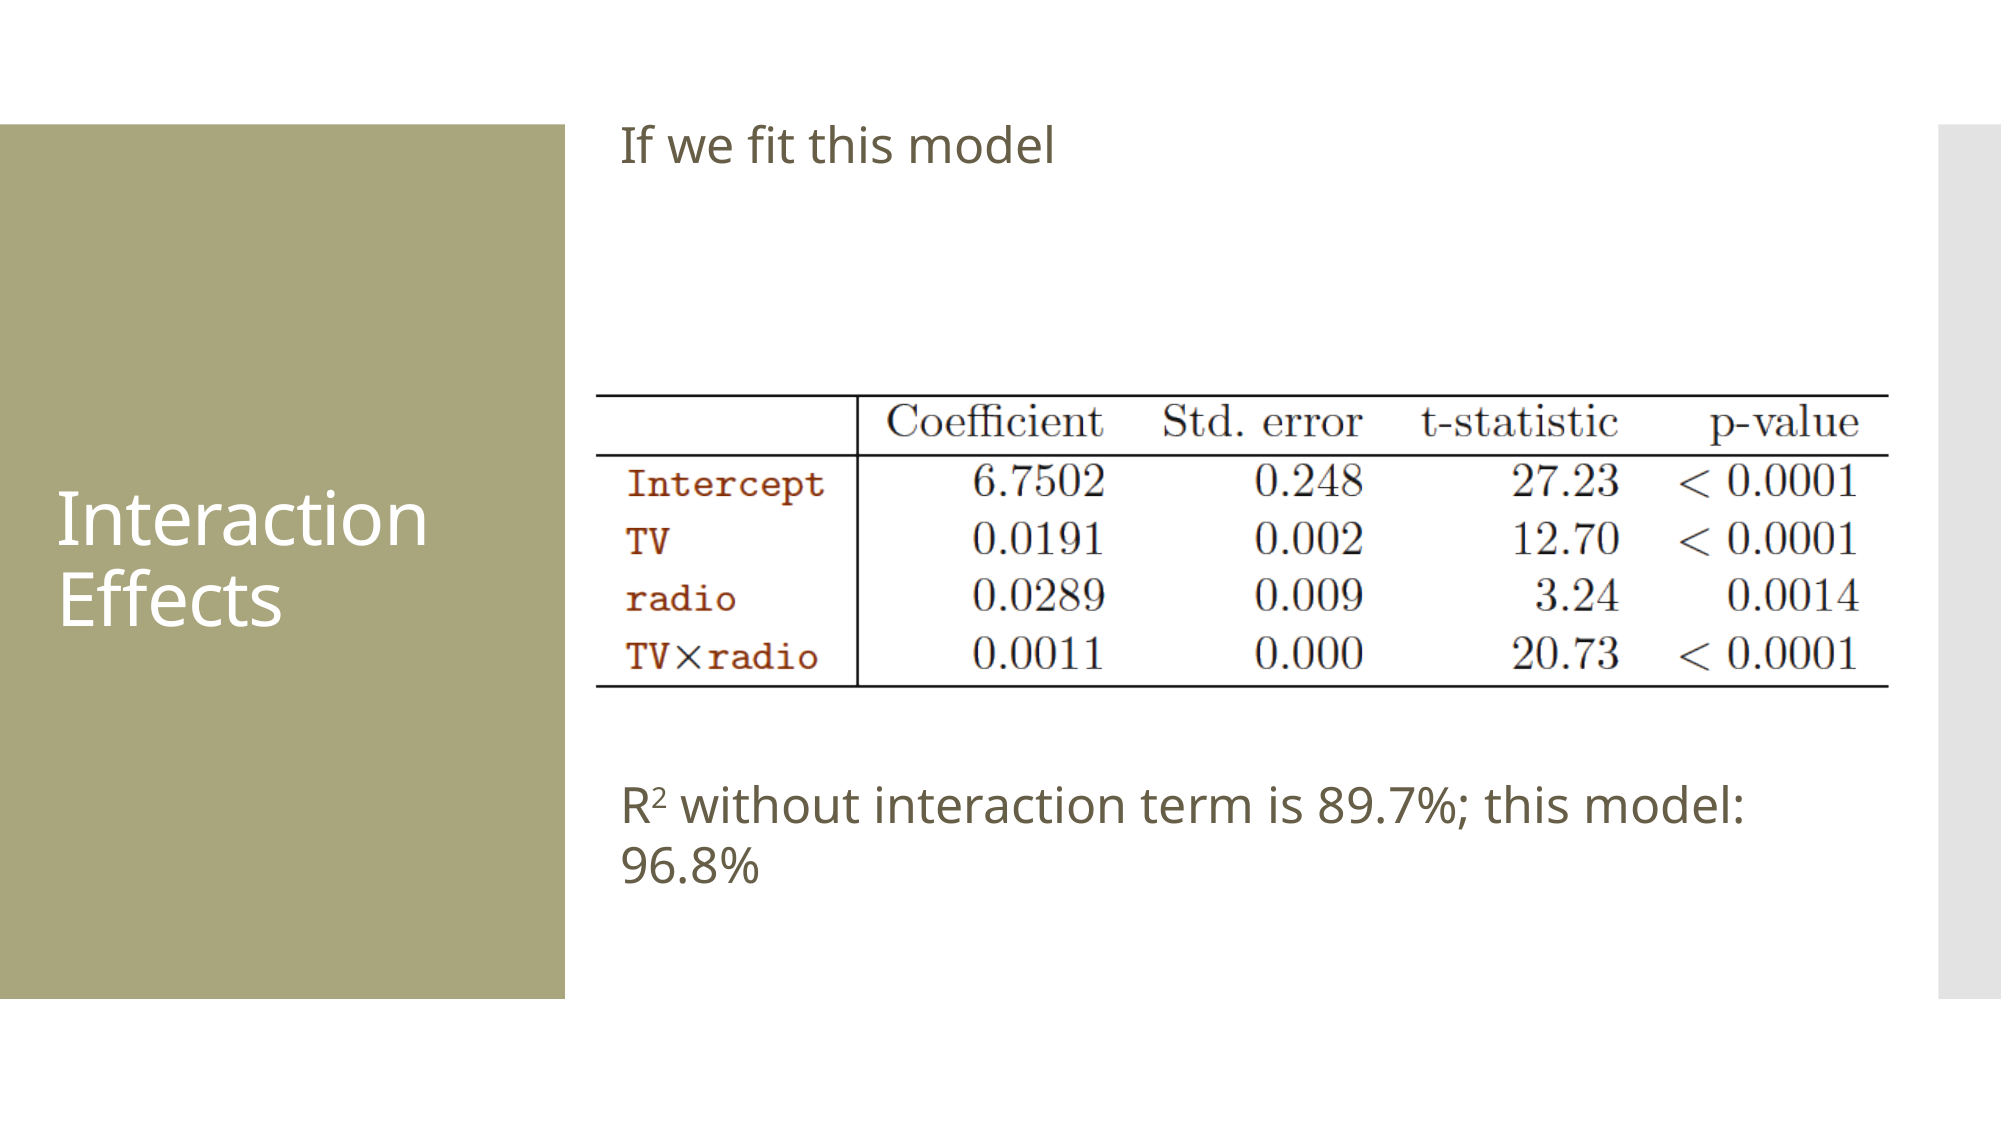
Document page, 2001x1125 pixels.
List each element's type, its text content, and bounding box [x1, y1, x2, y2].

picture [582, 374, 1908, 705]
title Interaction Effects [41, 184, 525, 940]
